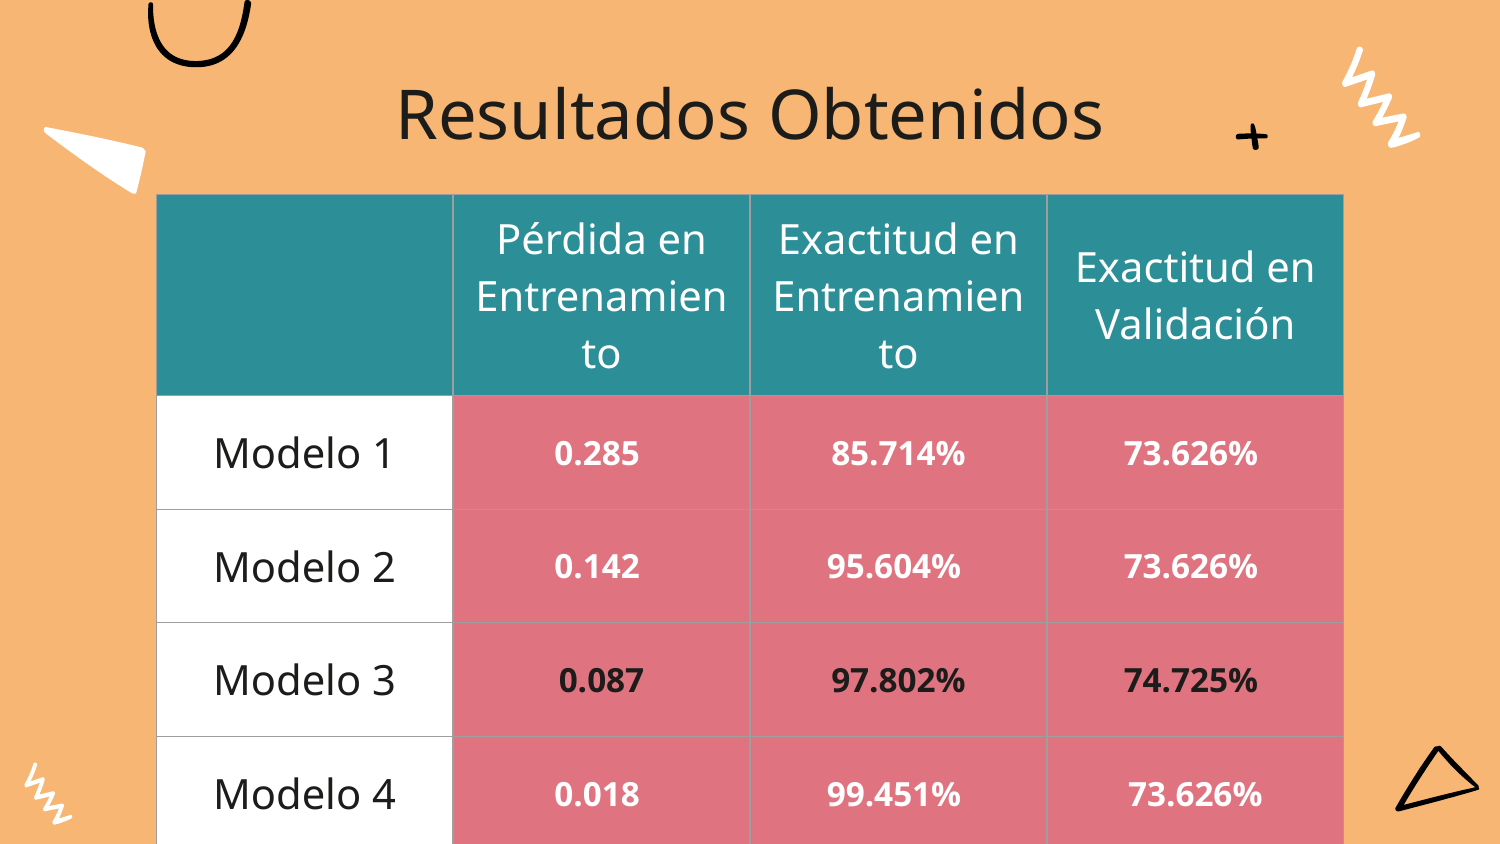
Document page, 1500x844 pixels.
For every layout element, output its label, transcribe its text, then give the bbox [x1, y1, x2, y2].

table_cell 95.604% [751, 510, 1046, 622]
table_header Pérdida en Entrenamiento [454, 195, 749, 395]
table_header [157, 195, 452, 395]
table_cell 0.018 [454, 737, 749, 844]
table_cell Modelo 3 [157, 623, 452, 736]
table_cell 99.451% [751, 737, 1046, 844]
table_cell 73.626% [1048, 737, 1343, 844]
table_cell 73.626% [1048, 510, 1343, 622]
table_cell 73.626% [1048, 396, 1343, 509]
table_header Exactitud en Validación [1048, 195, 1343, 395]
table_cell 0.142 [454, 510, 749, 622]
table_cell 0.285 [454, 396, 749, 509]
table_cell Modelo 1 [157, 396, 452, 509]
table_cell 85.714% [751, 396, 1046, 509]
table_cell 0.087 [454, 623, 749, 736]
table_cell Modelo 2 [157, 510, 452, 622]
table_cell 97.802% [751, 623, 1046, 736]
table_header Exactitud en Entrenamiento [751, 195, 1046, 395]
title Resultados Obtenidos [118, 55, 1382, 144]
table_cell 74.725% [1048, 623, 1343, 736]
table_cell Modelo 4 [157, 737, 452, 844]
